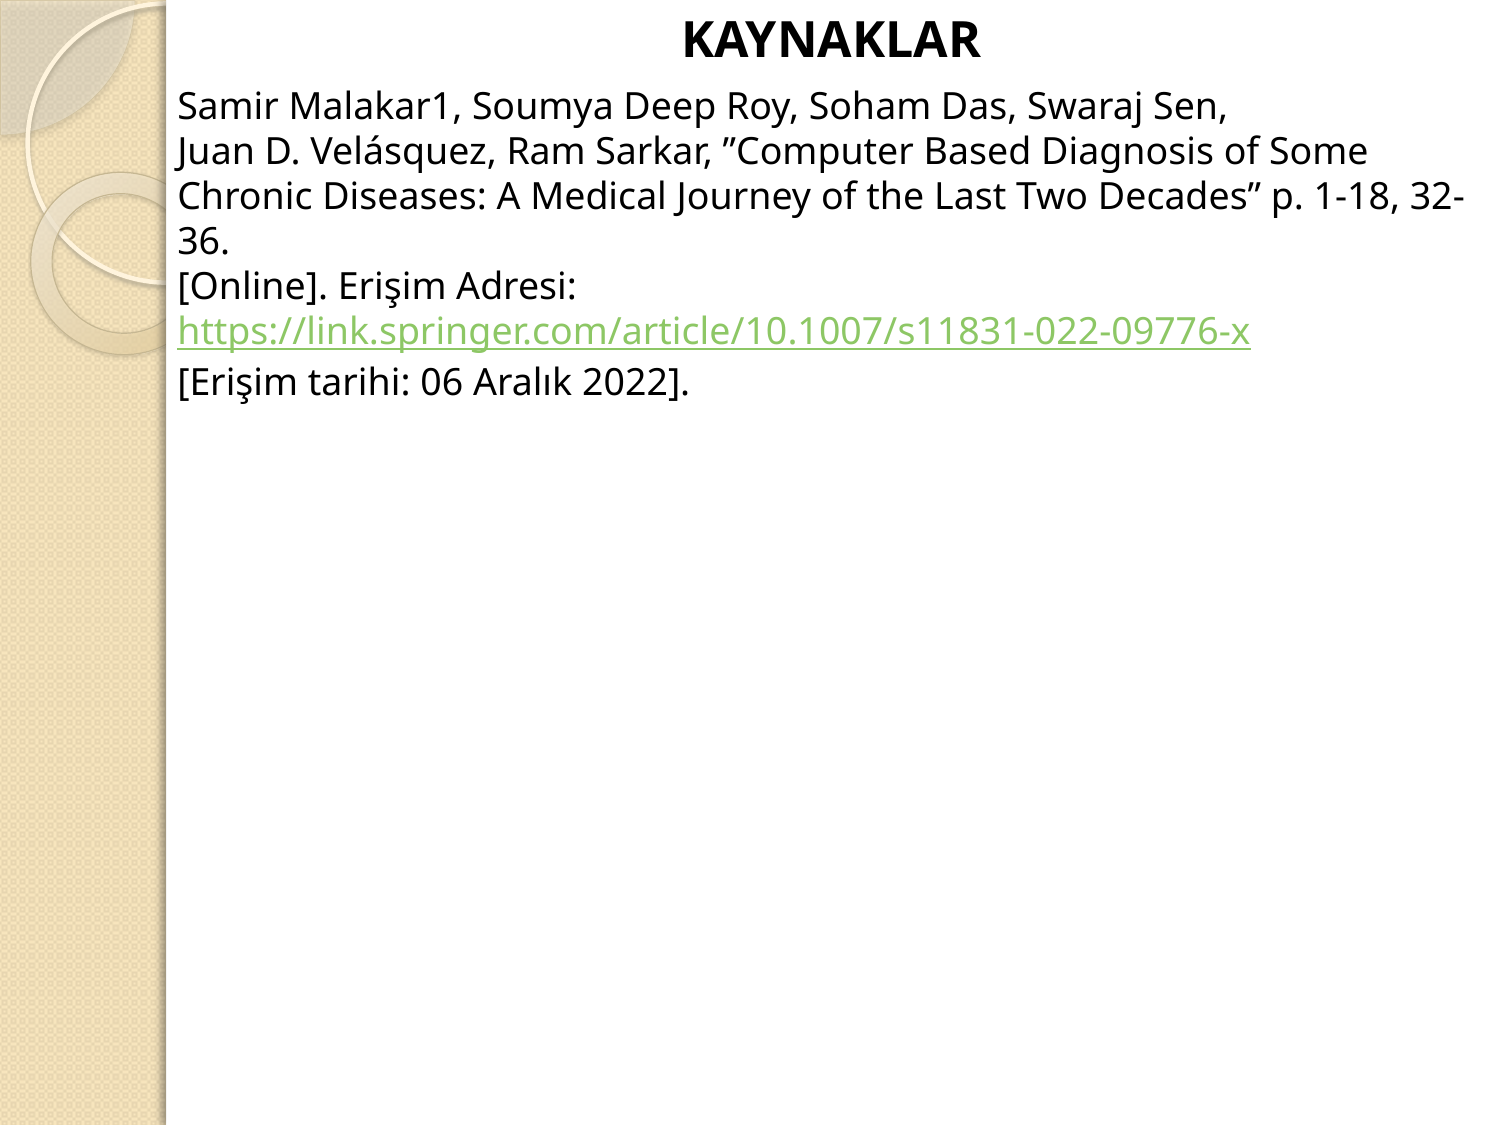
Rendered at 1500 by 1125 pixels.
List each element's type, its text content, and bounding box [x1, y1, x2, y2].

text_box KAYNAKLAR [162, 0, 1500, 75]
text_box Samir Malakar1, Soumya Deep Roy, Soham Das, Swaraj Sen, Juan D. Velásquez, Ram Sarkar, ”Computer Based Diagnosis of Some Chronic Diseases: A Medical Journey of the Last Two Decades” p. 1-18, 32-36. [Online]. Erişim Adresi: https://link.springer.com/article/10.1007/s11831-022-09776-x [Erişim tarihi: 06 Aralık 2022]. [162, 75, 1500, 456]
